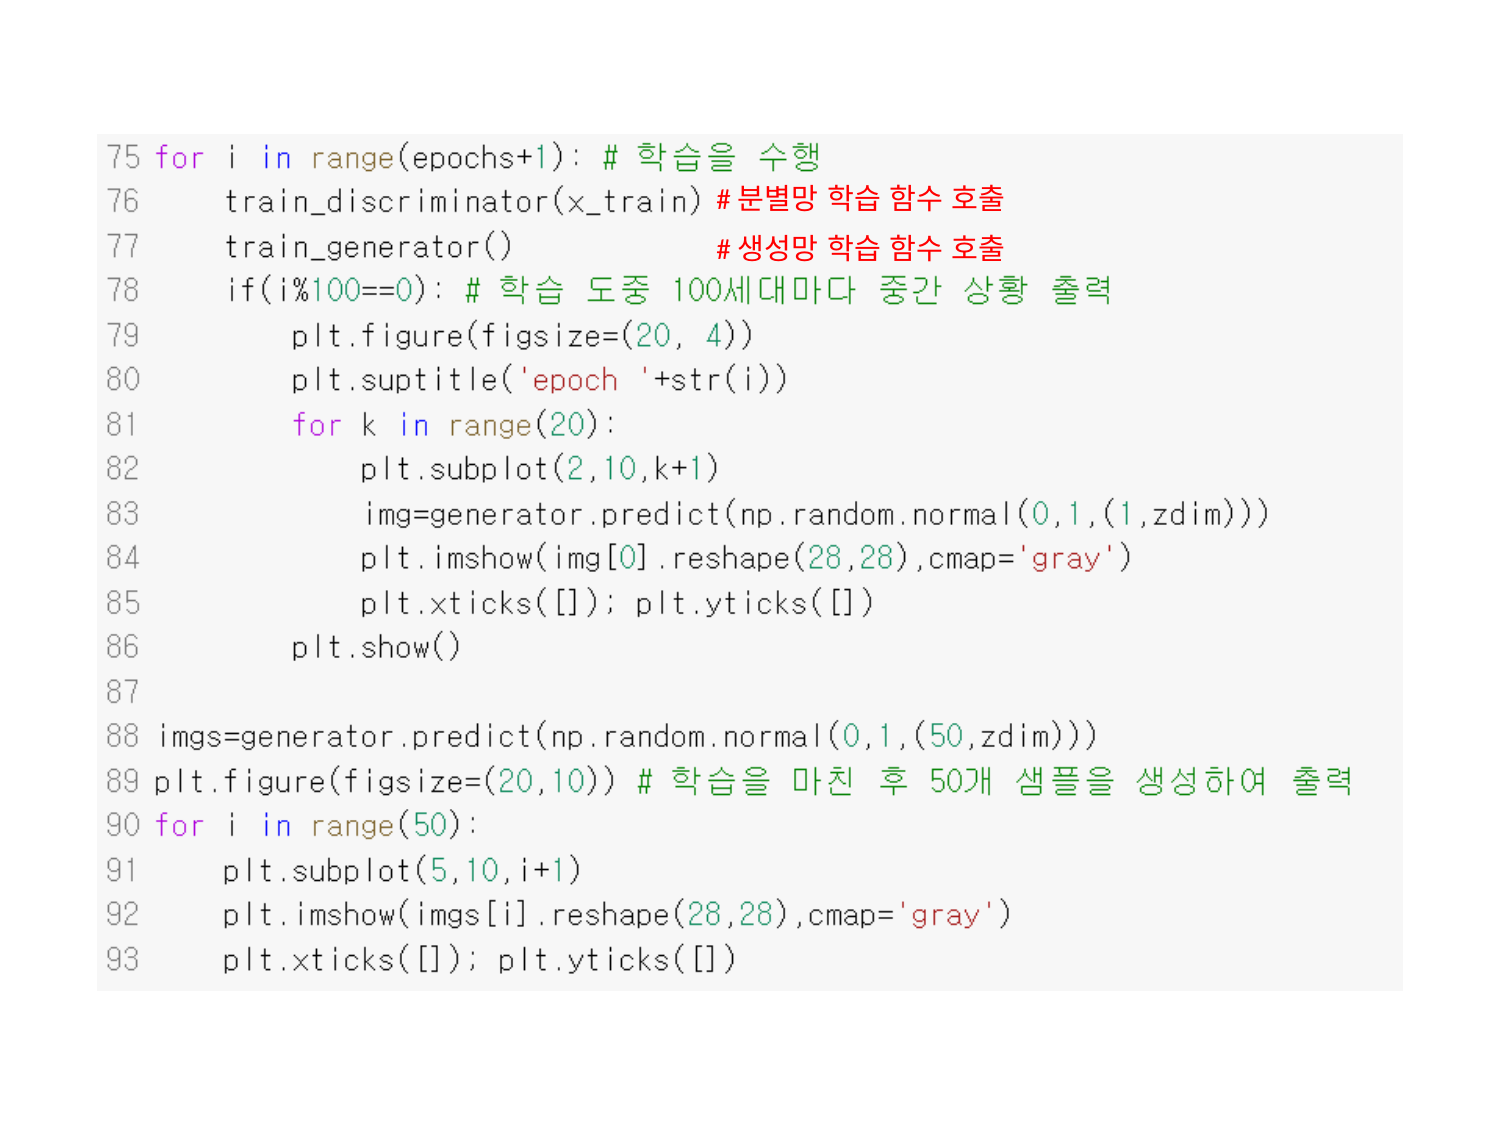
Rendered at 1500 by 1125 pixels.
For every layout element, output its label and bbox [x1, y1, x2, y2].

picture [97, 134, 1403, 991]
